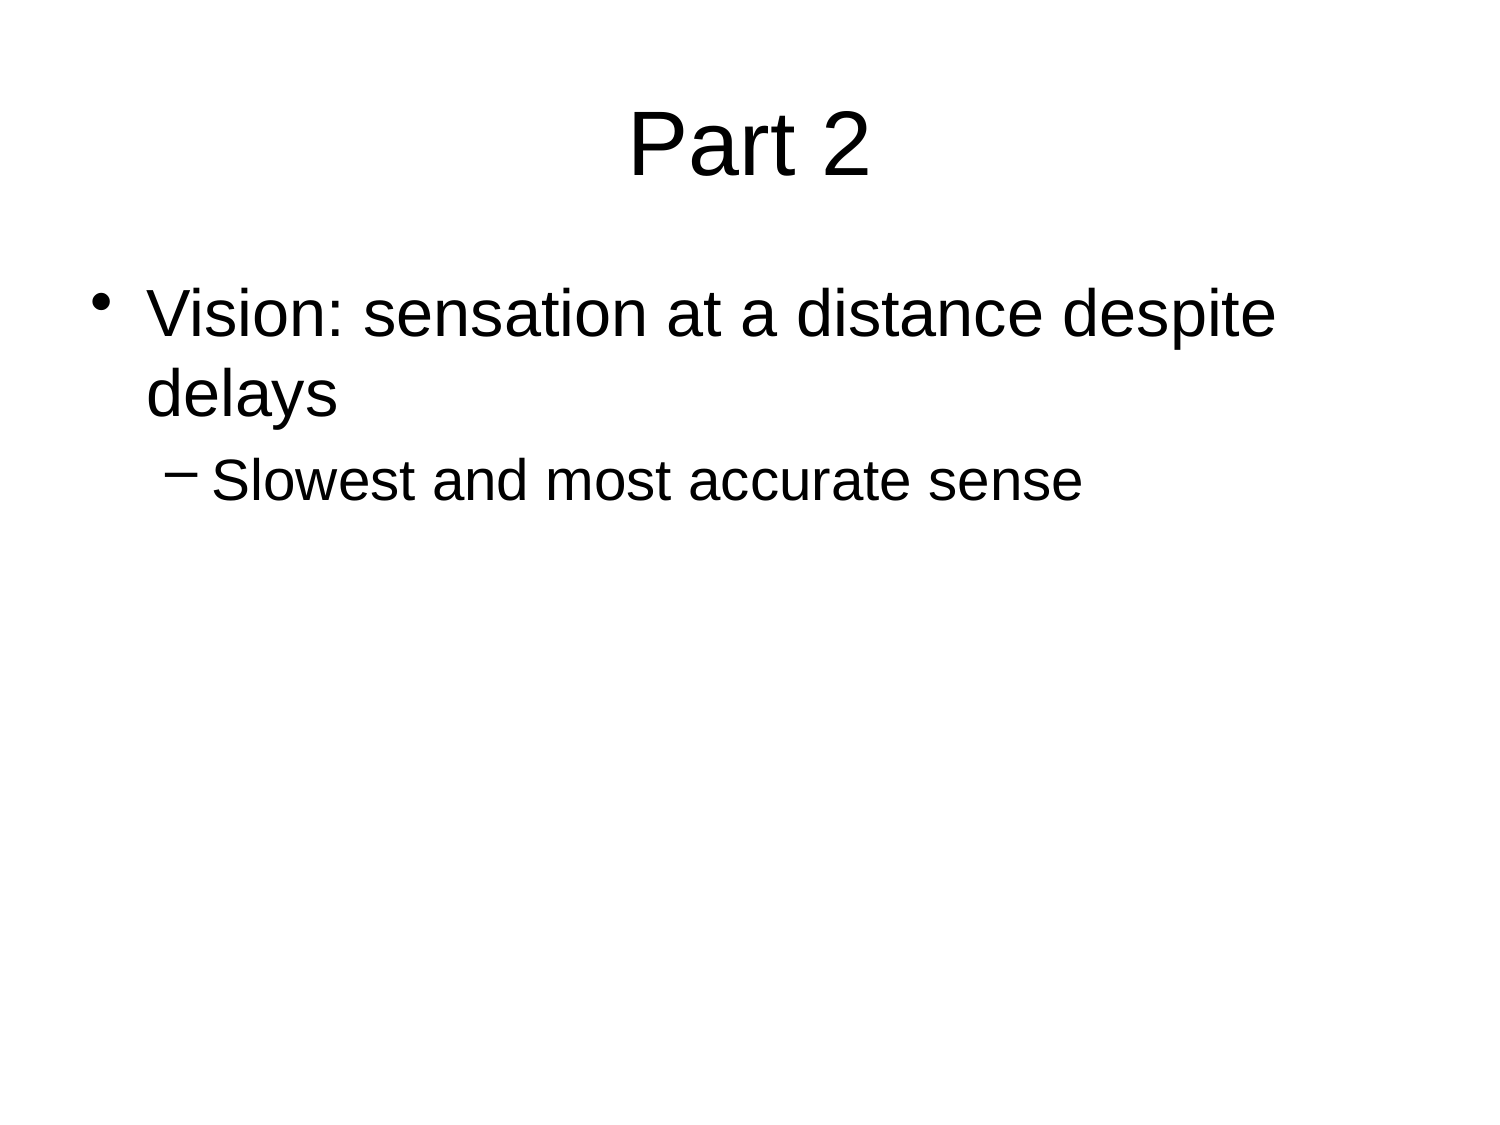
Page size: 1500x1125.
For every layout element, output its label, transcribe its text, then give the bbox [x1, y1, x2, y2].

list Vision: sensation at a distance despite delays Slowest and most accurate sense [75, 262, 1425, 1005]
title Part 2 [75, 45, 1425, 233]
